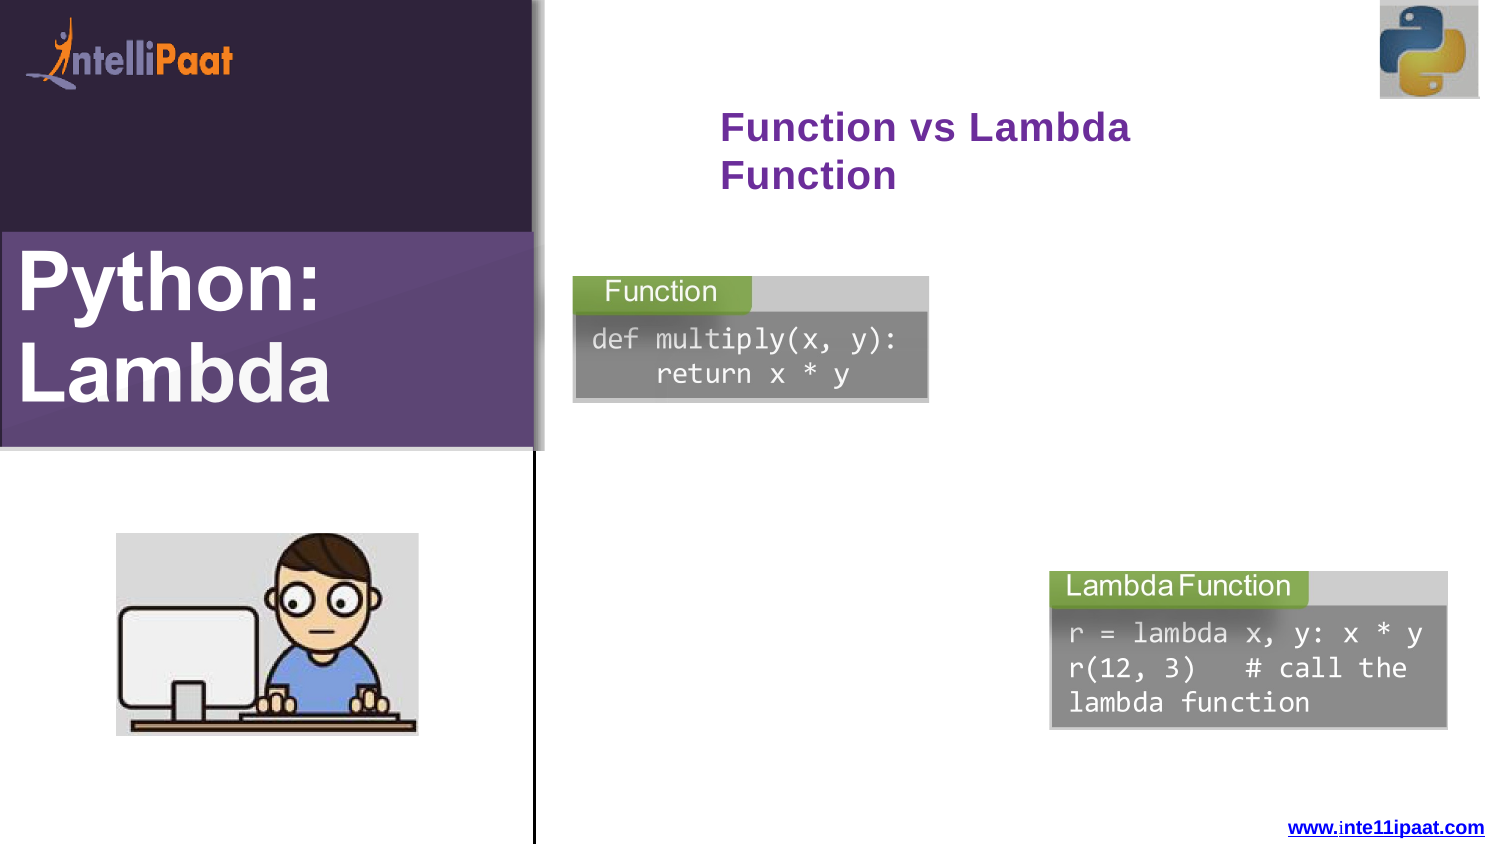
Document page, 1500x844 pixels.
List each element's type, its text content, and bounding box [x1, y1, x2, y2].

text_box [572, 276, 930, 403]
text_box [116, 533, 419, 736]
title Function vs Lambda Function [717, 98, 1318, 242]
text_box [1379, 0, 1480, 99]
text_box www.inte11ipaat.com [1286, 814, 1493, 839]
text_box [0, 0, 545, 451]
text_box [1049, 571, 1448, 730]
